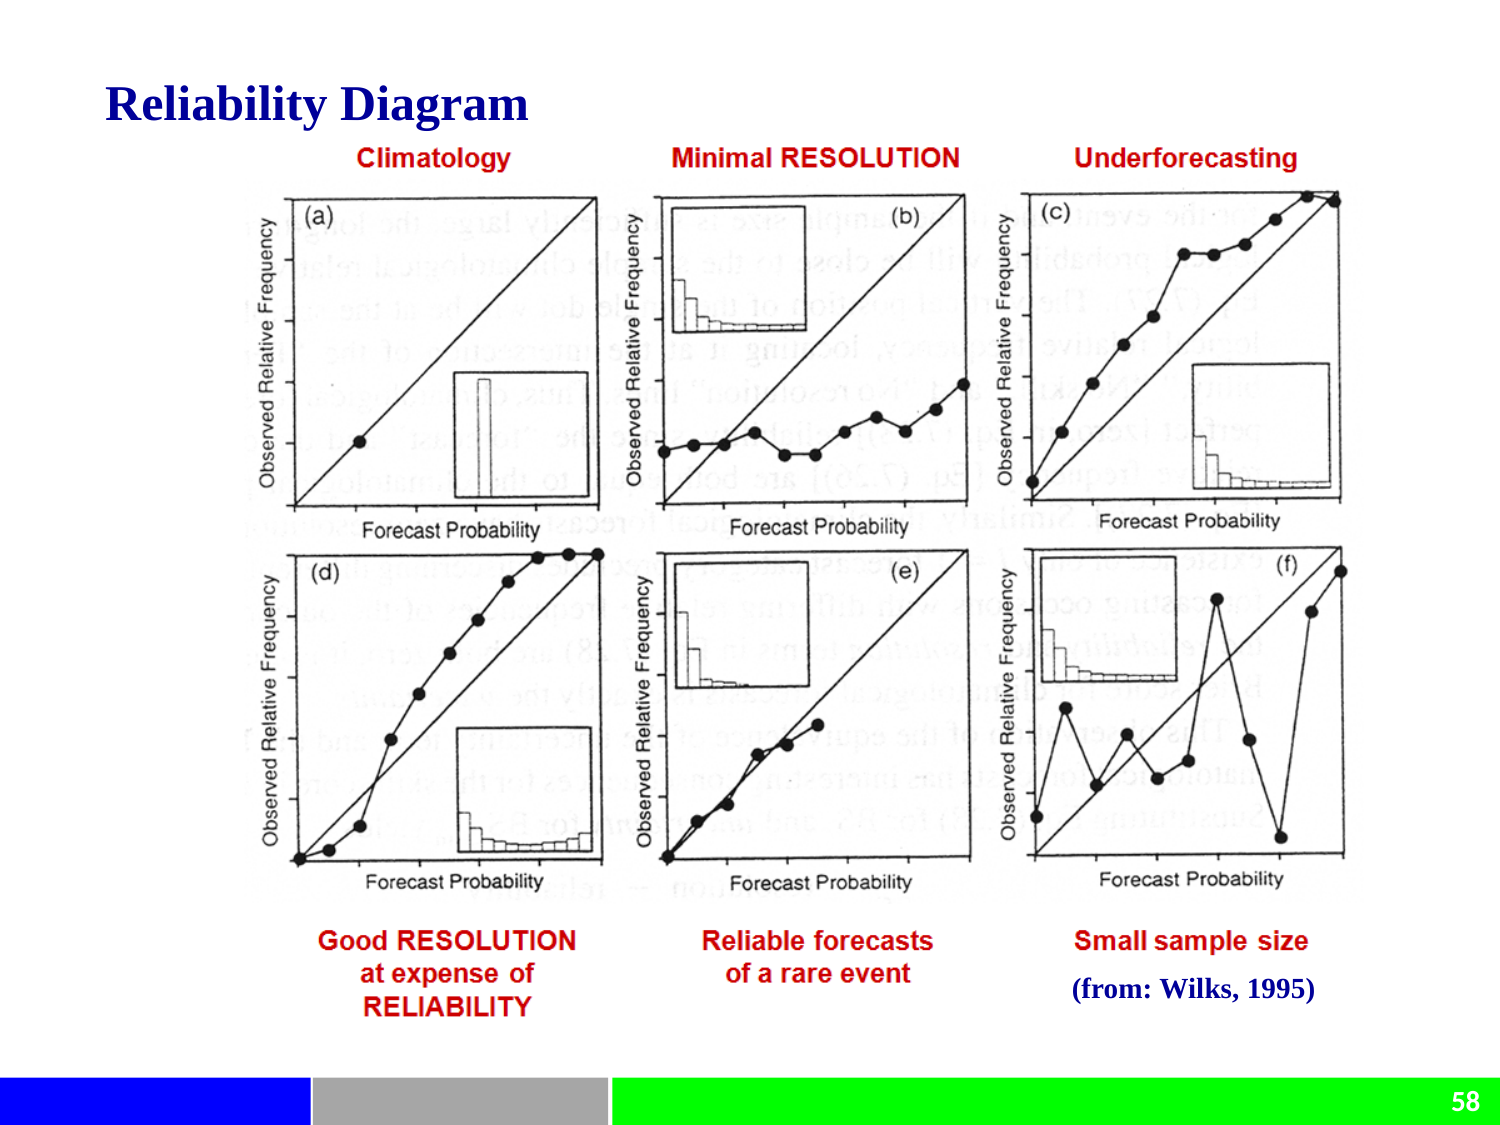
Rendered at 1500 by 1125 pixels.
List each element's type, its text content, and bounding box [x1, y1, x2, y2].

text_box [243, 135, 1364, 1030]
text_box Reliability Diagram [90, 65, 753, 136]
